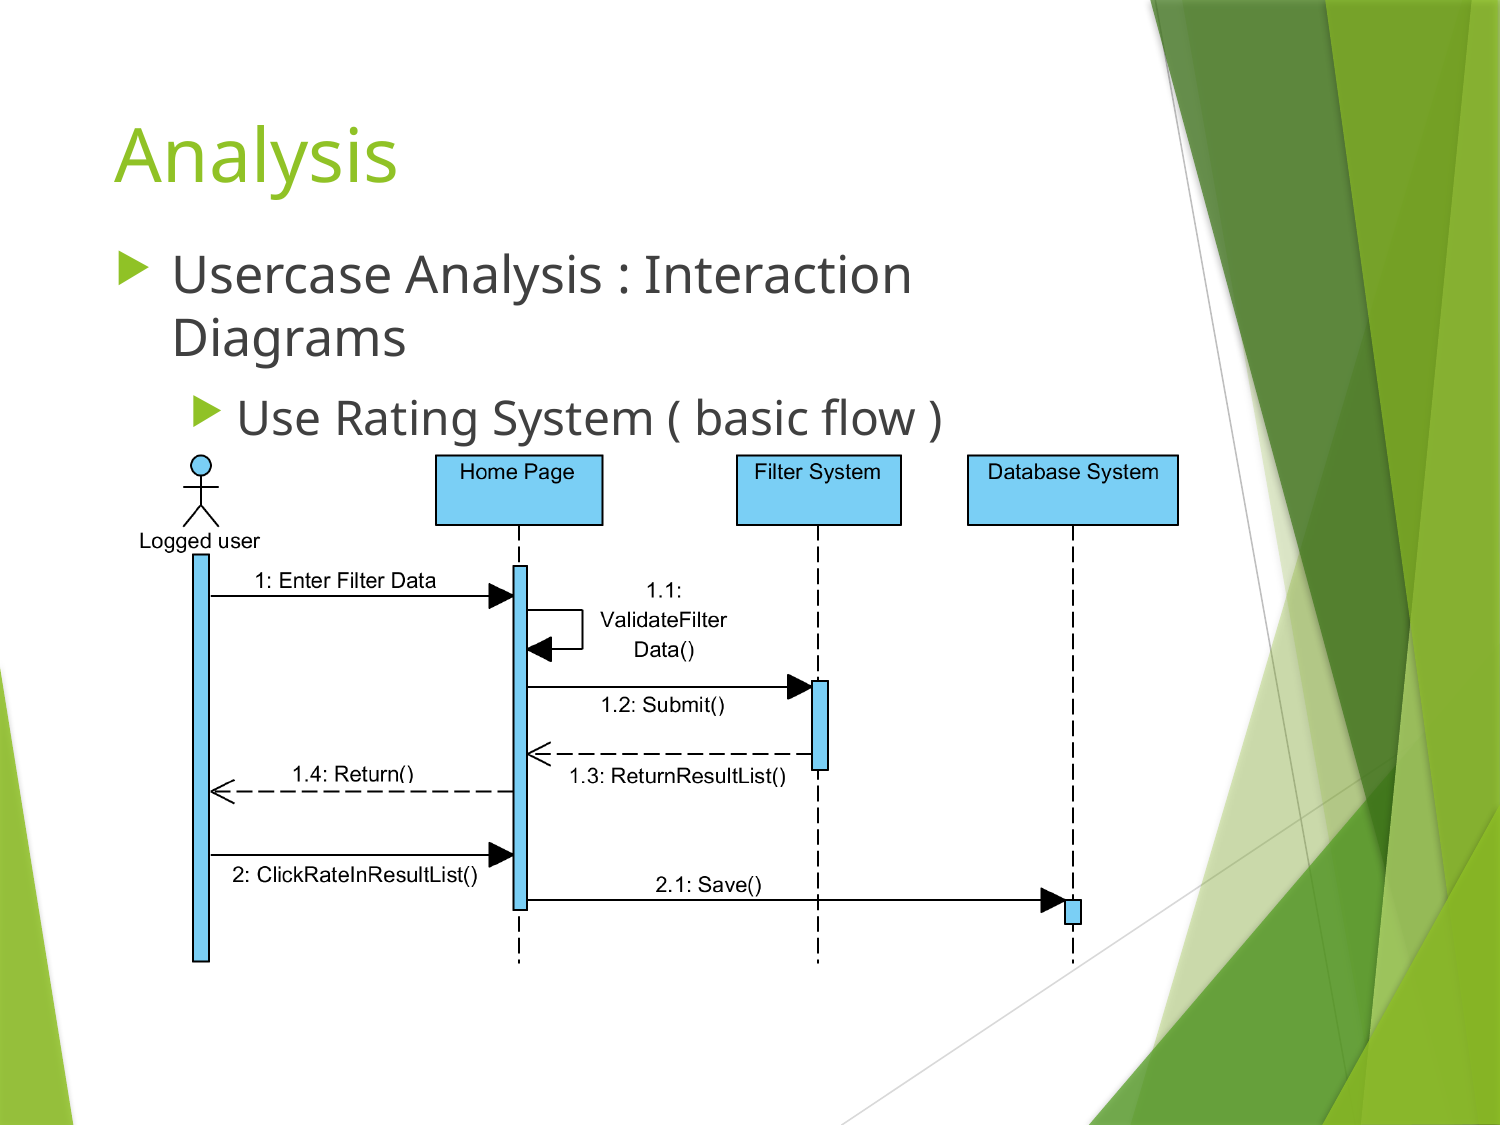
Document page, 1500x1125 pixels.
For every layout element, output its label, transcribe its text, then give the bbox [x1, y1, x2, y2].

picture [136, 450, 1187, 989]
title Analysis [99, 99, 1142, 234]
list Usercase Analysis : Interaction Diagrams Use Rating System ( basic flow ) [99, 234, 1142, 872]
